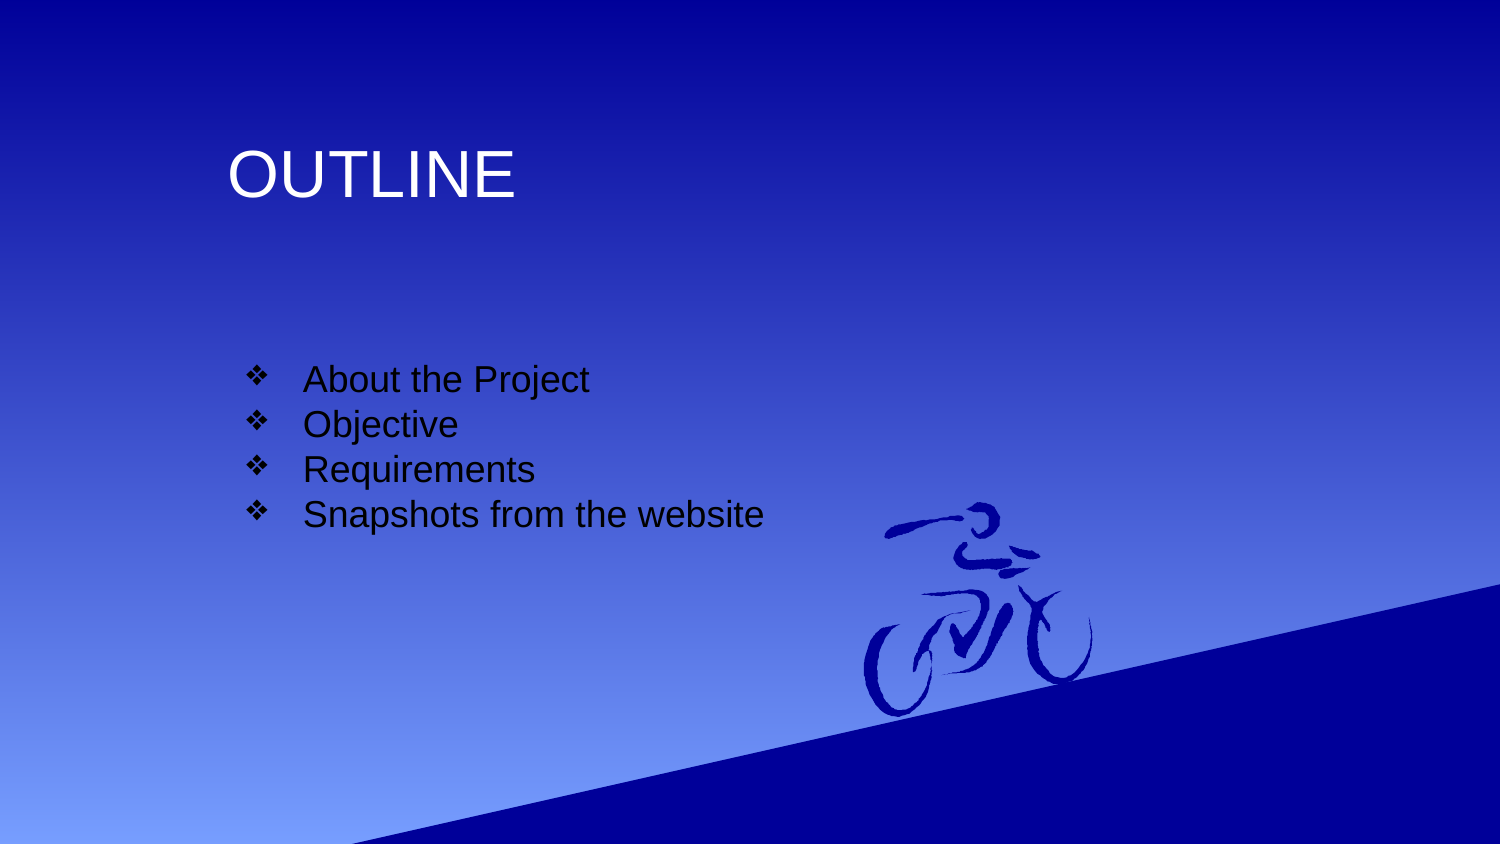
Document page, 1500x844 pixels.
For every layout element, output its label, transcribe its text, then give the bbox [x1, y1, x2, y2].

list About the Project Objective Requirements Snapshots from the website [212, 339, 1368, 602]
title OUTLINE [212, 115, 1368, 283]
